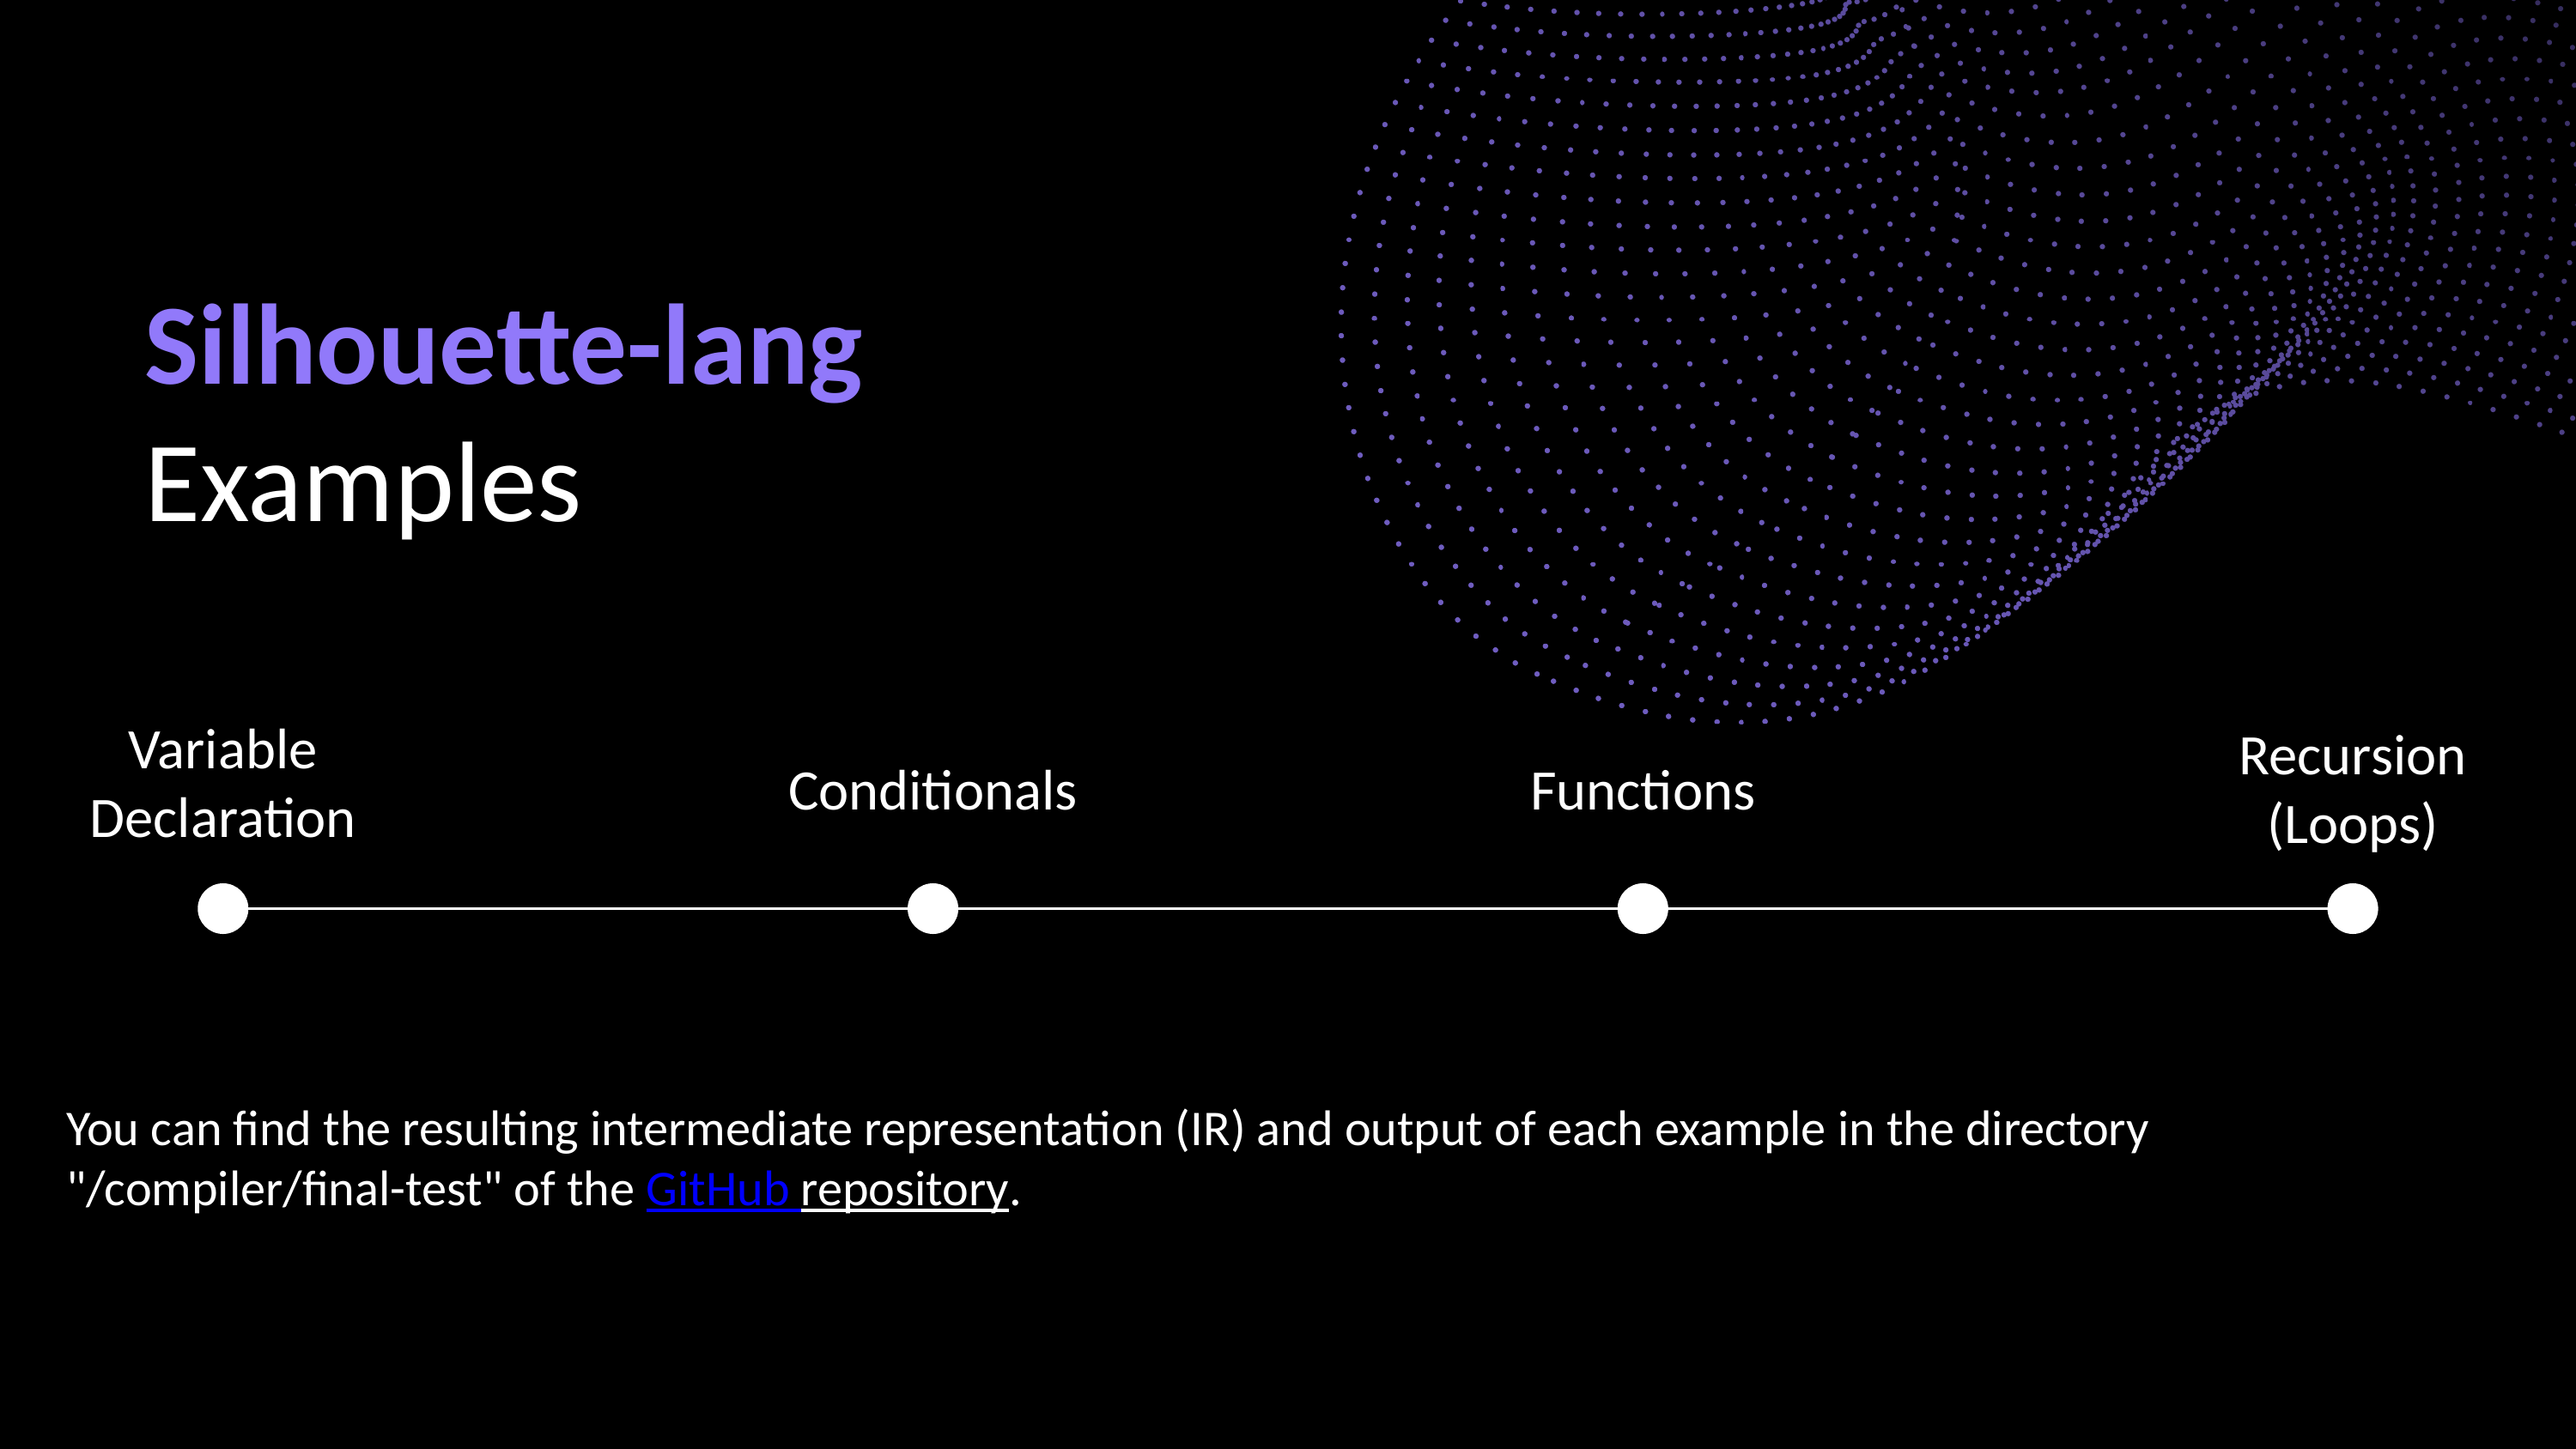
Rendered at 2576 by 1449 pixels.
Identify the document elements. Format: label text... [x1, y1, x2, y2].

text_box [197, 882, 2379, 935]
text_box You can find the resulting intermediate representation (IR) and output of each example in the directory "/compiler/final-test" of the GitHub repository. [53, 1088, 2469, 1222]
text_box Conditionals [768, 753, 1098, 822]
text_box Recursion (Loops) [2188, 718, 2518, 856]
text_box [1339, 0, 2576, 724]
text_box Variable Declaration [58, 712, 388, 849]
text_box Functions [1478, 752, 1808, 822]
text_box Silhouette-lang Examples [144, 270, 1244, 545]
